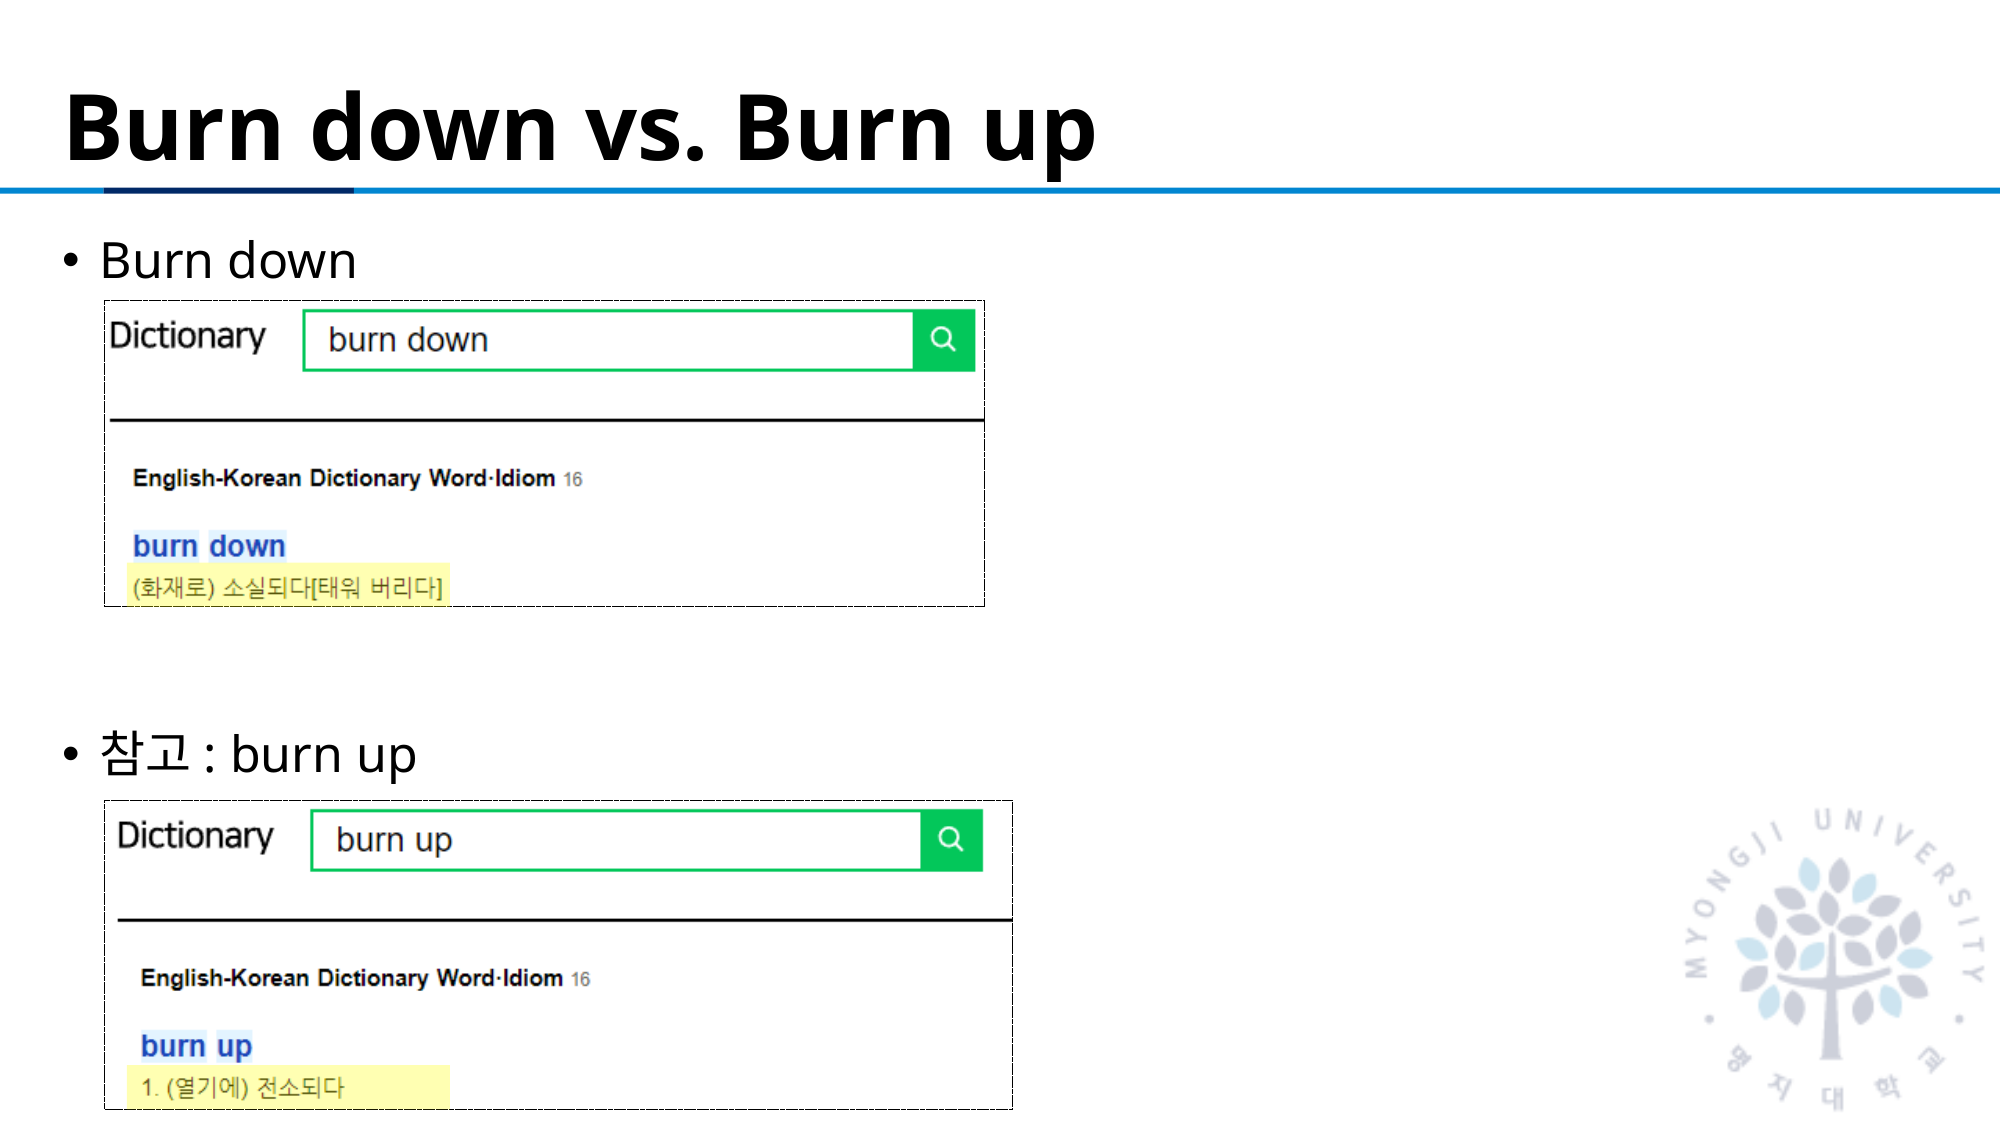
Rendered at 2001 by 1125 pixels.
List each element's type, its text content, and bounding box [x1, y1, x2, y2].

list Burn down 참고: burn up [47, 203, 1945, 1088]
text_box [104, 300, 985, 607]
title Burn down vs. Burn up [47, 59, 1945, 188]
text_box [104, 800, 1013, 1110]
